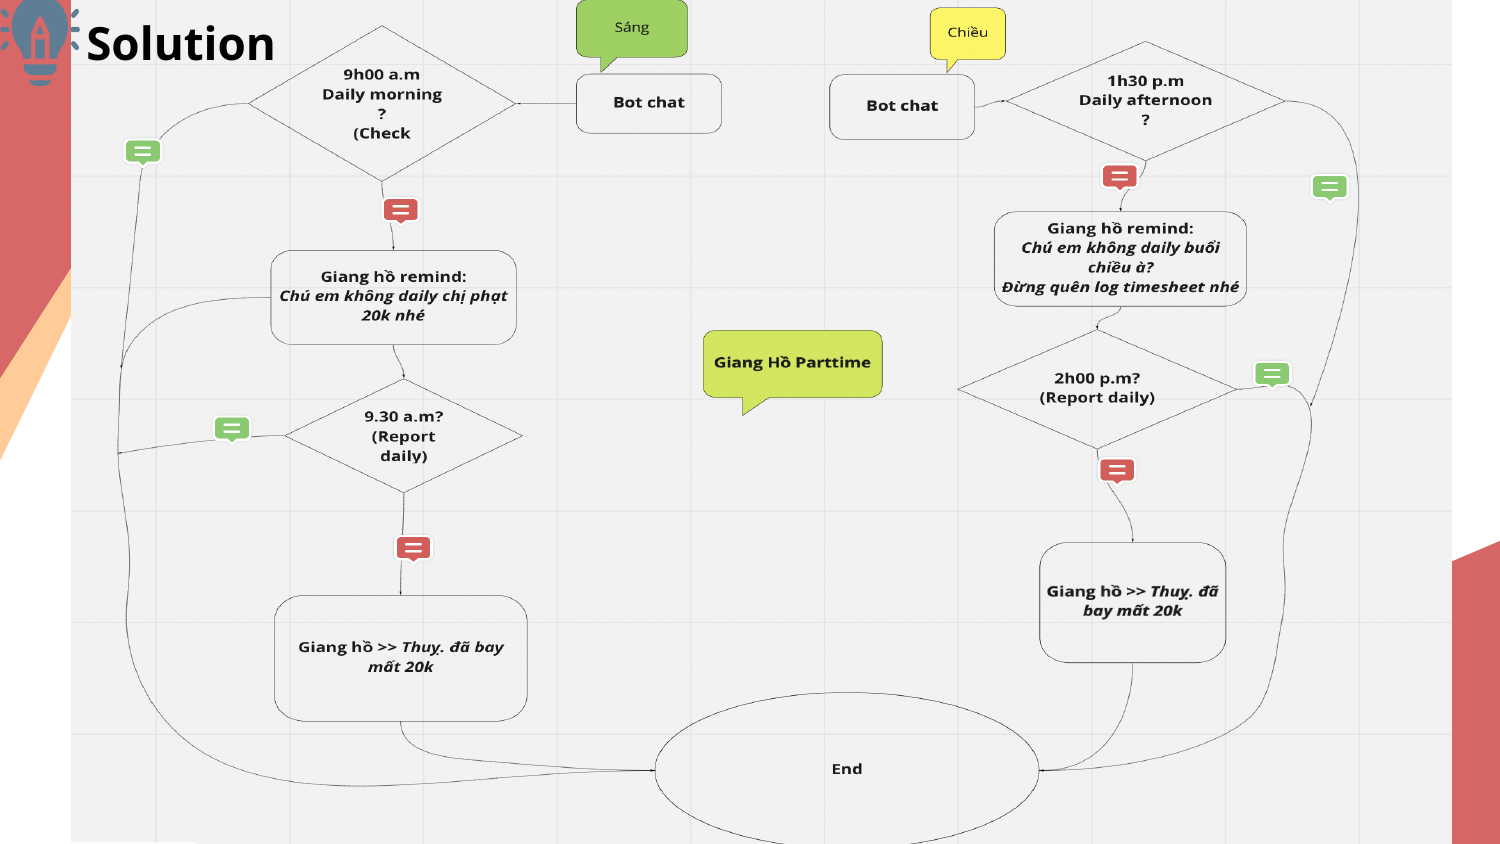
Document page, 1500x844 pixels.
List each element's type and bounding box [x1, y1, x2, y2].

text_box [0, 0, 81, 87]
picture [71, 0, 1453, 844]
